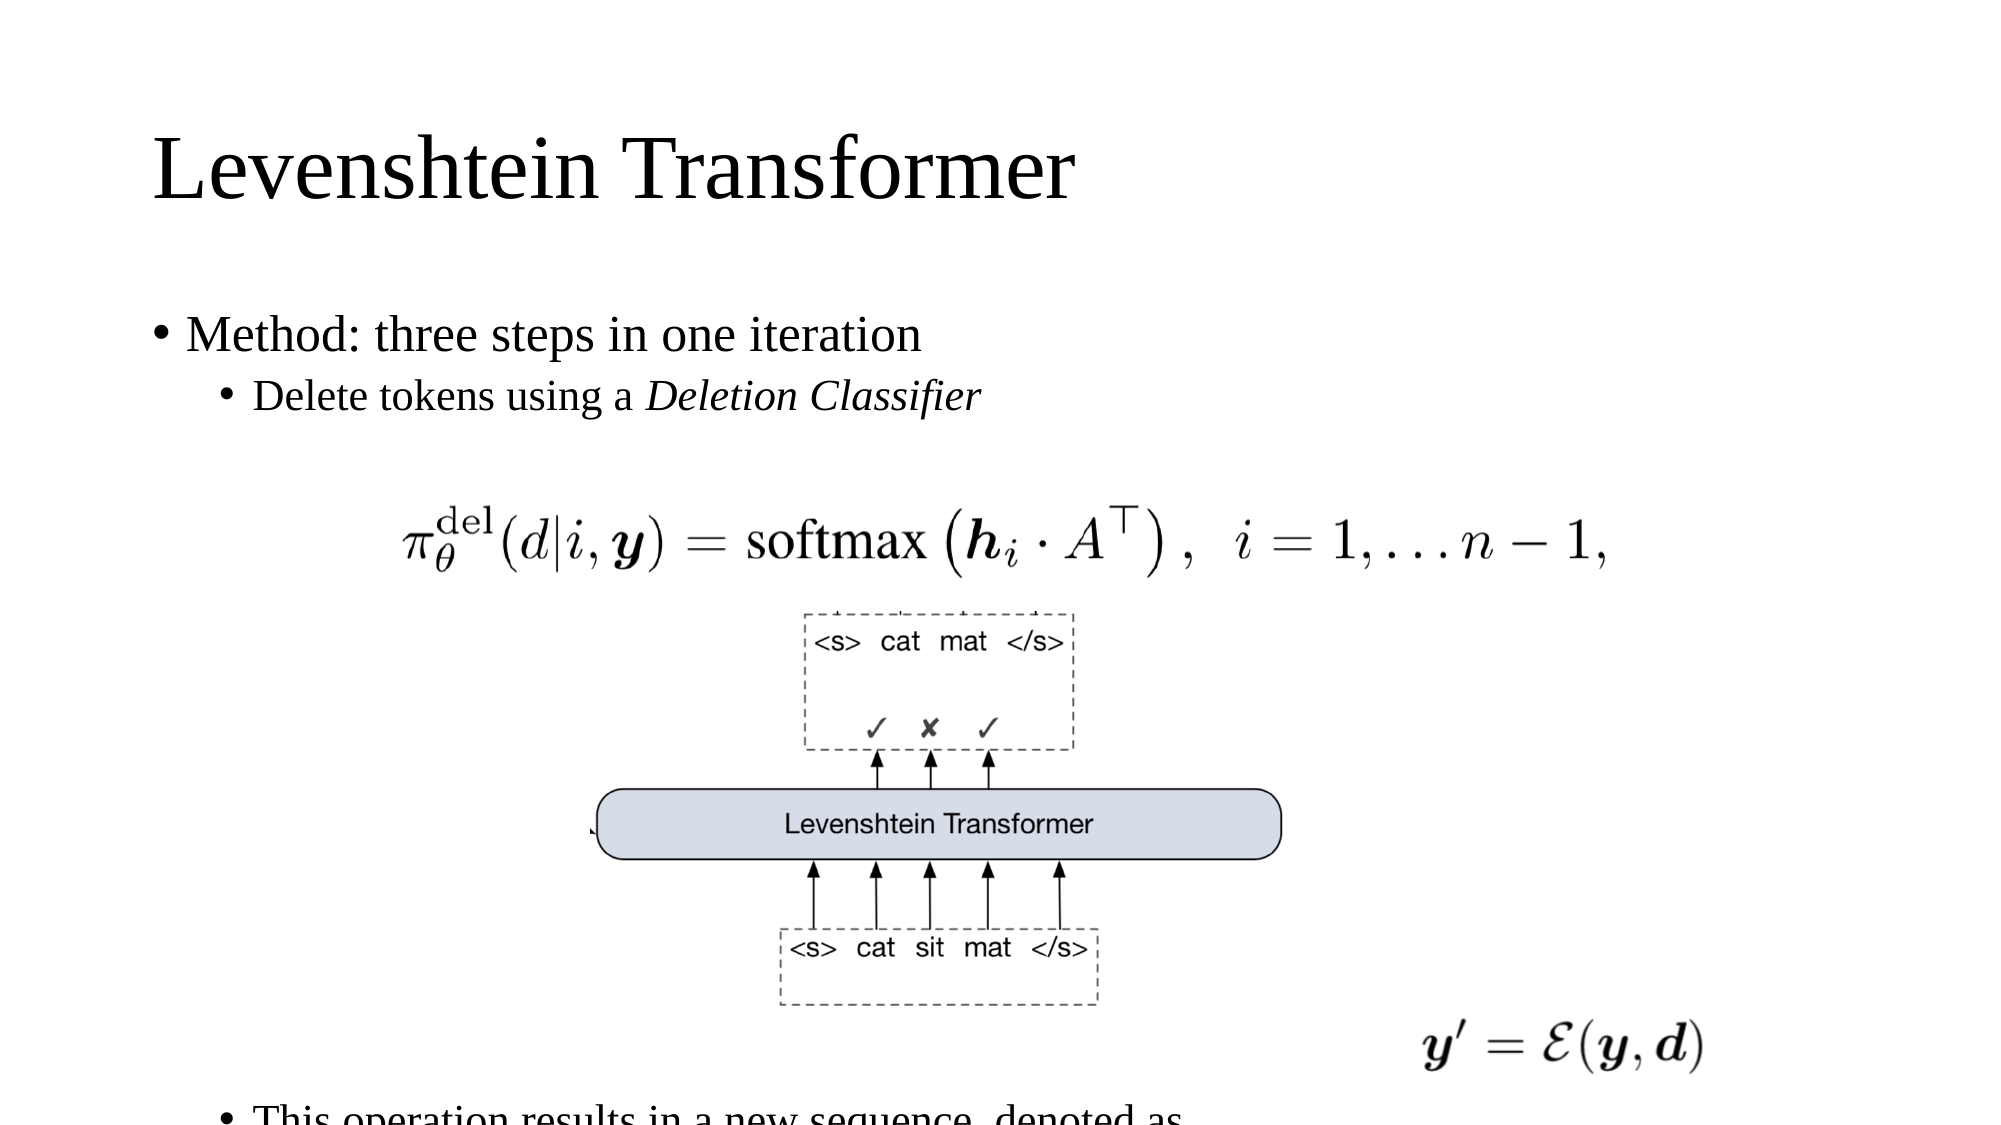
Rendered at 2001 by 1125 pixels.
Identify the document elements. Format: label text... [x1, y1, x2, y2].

title Levenshtein Transformer [137, 59, 2000, 278]
picture [381, 478, 1619, 589]
list Method: three steps in one iteration Delete tokens using a Deletion Classifier This operation results in a new sequence, denoted as . [137, 299, 1863, 1125]
picture [1409, 996, 1710, 1089]
picture [590, 611, 1292, 1015]
